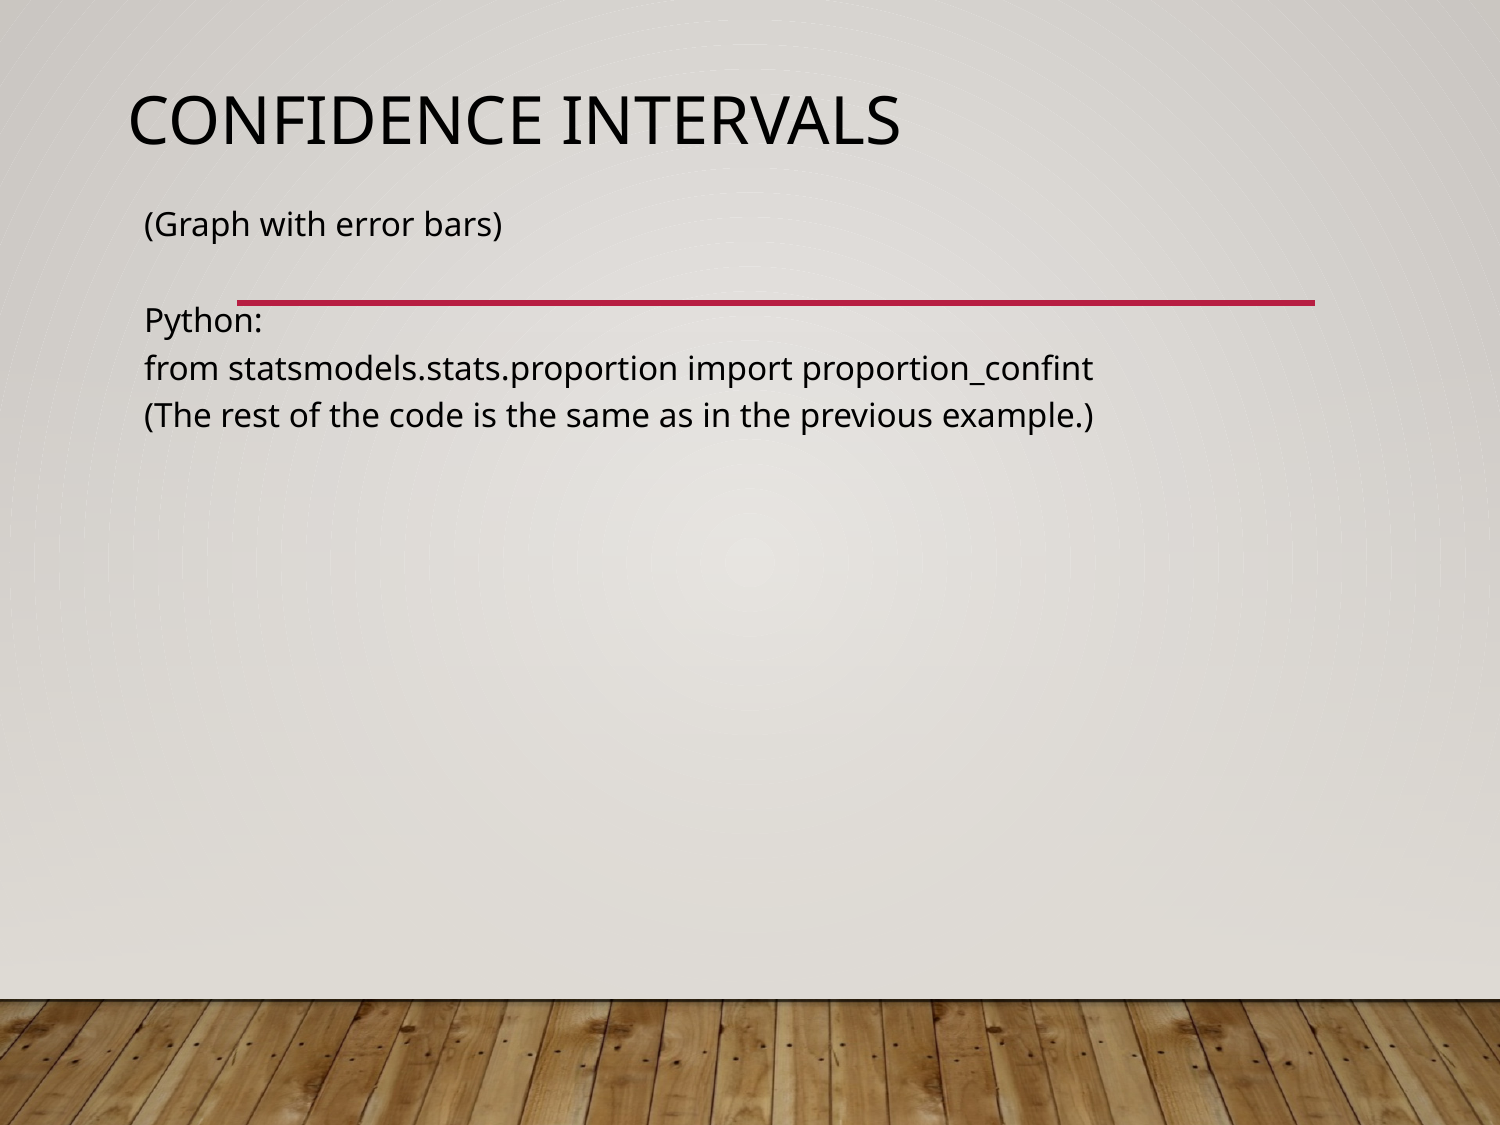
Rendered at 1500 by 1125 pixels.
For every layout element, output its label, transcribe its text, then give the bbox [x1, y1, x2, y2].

picture [0, 999, 1500, 1125]
title Confidence Intervals [112, 79, 1388, 171]
list (Graph with error bars) Python: from statsmodels.stats.proportion import proportion_confint (The rest of the code is the same as in the previous example.) [129, 187, 1405, 651]
